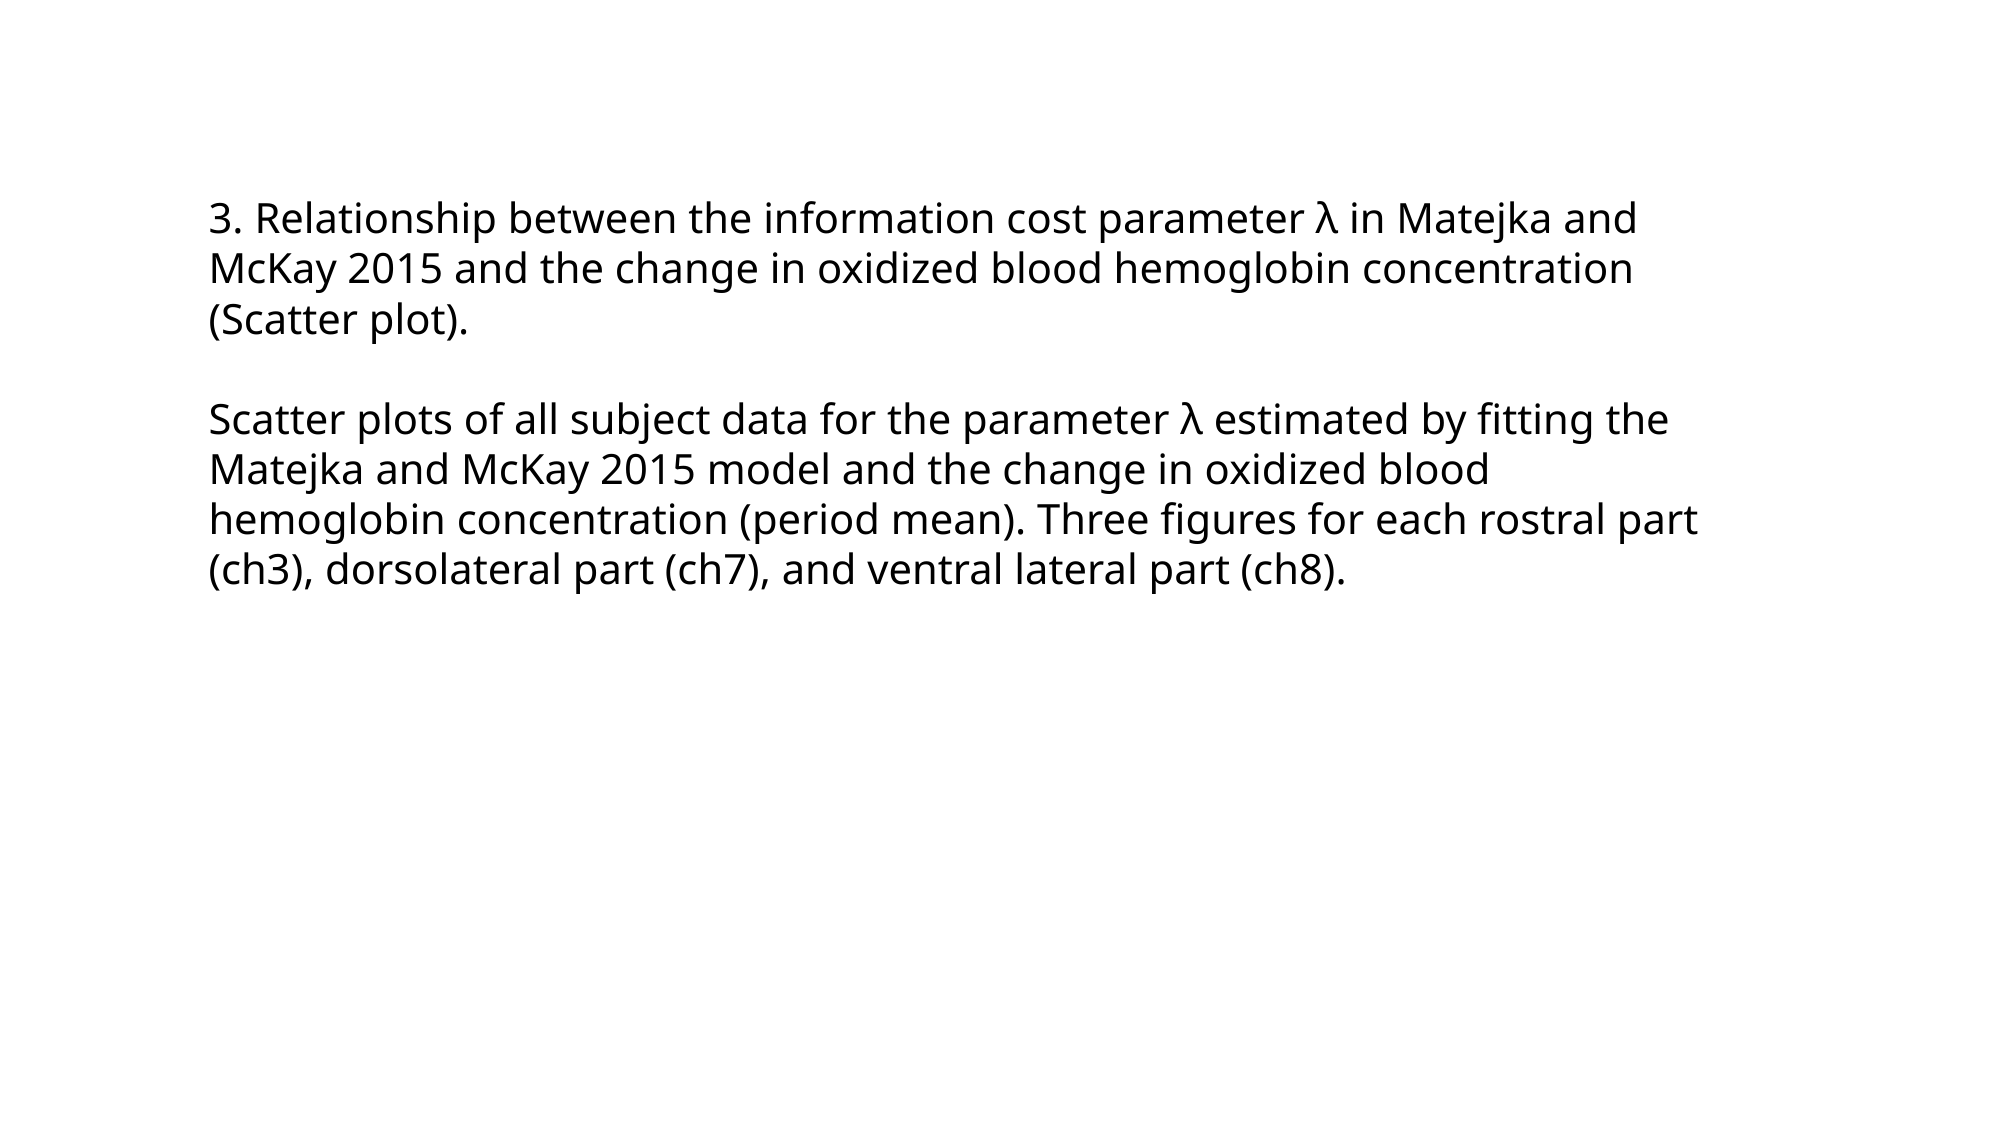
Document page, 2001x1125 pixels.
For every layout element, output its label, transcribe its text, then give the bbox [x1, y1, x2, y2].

text_box 3. Relationship between the information cost parameter λ in Matejka and McKay 2015 and the change in oxidized blood hemoglobin concentration (Scatter plot). Scatter plots of all subject data for the parameter λ estimated by fitting the Matejka and McKay 2015 model and the change in oxidized blood hemoglobin concentration (period mean). Three figures for each rostral part (ch3), dorsolateral part (ch7), and ventral lateral part (ch8). [193, 184, 1736, 695]
